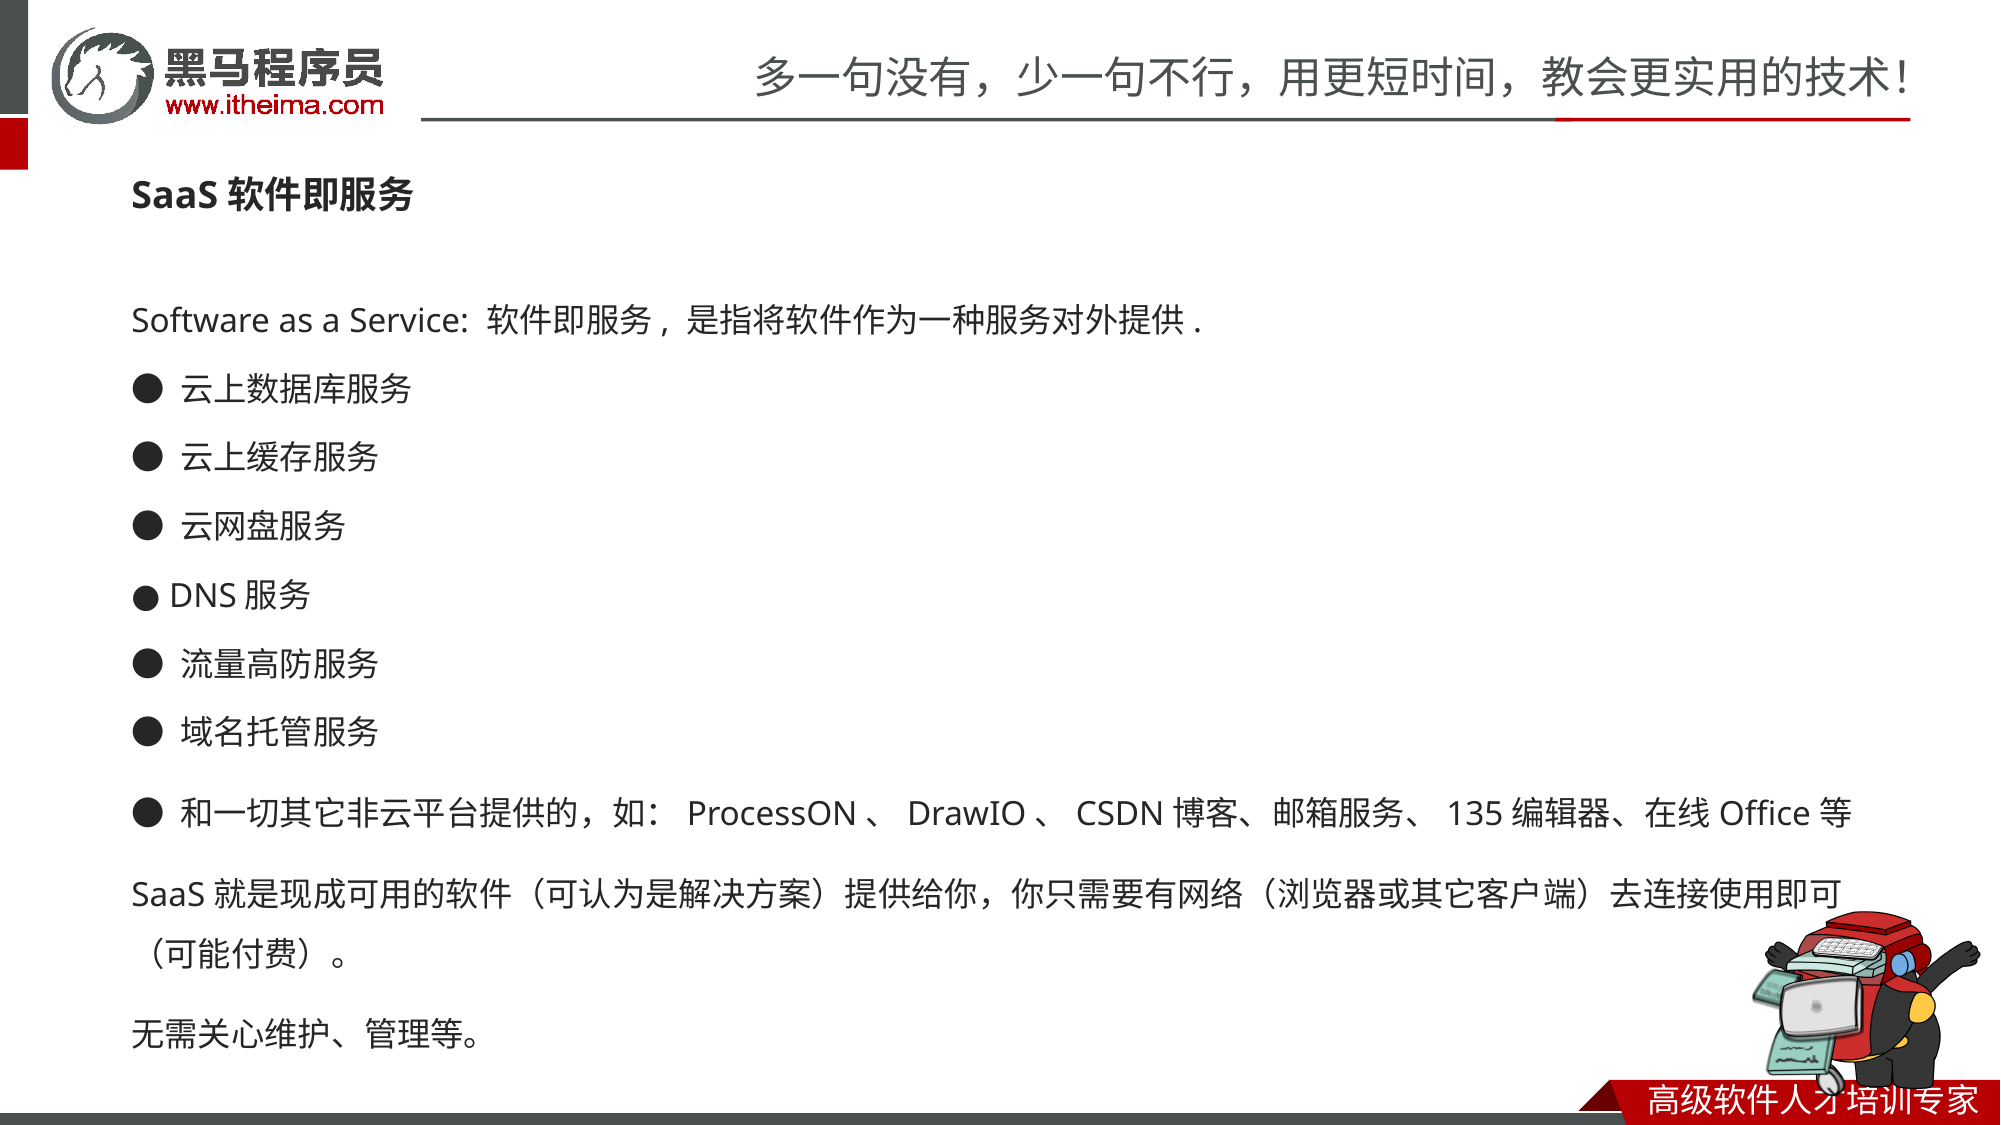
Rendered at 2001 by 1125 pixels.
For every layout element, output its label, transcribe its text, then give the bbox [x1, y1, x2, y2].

list SaaS软件即服务 [116, 154, 1872, 239]
list Software as a Service: 软件即服务, 是指将软件作为一种服务对外提供. ● 云上数据库服务 ● 云上缓存服务 ● 云网盘服务 ● DNS服务 ● 流量高防服务 ● 域名托管服务 ● 和一切其它非云平台提供的，如：ProcessON、DrawIO、CSDN博客、邮箱服务、135编辑器、在线Office等 SaaS就是现成可用的软件（可认为是解决方案）提供给你，你只需要有网络（浏览器或其它客户端）去连接使用即可（可能付费）。 无需关心维护、管理等。 [116, 271, 1872, 964]
picture [50, 26, 384, 125]
picture [1744, 881, 1988, 1125]
